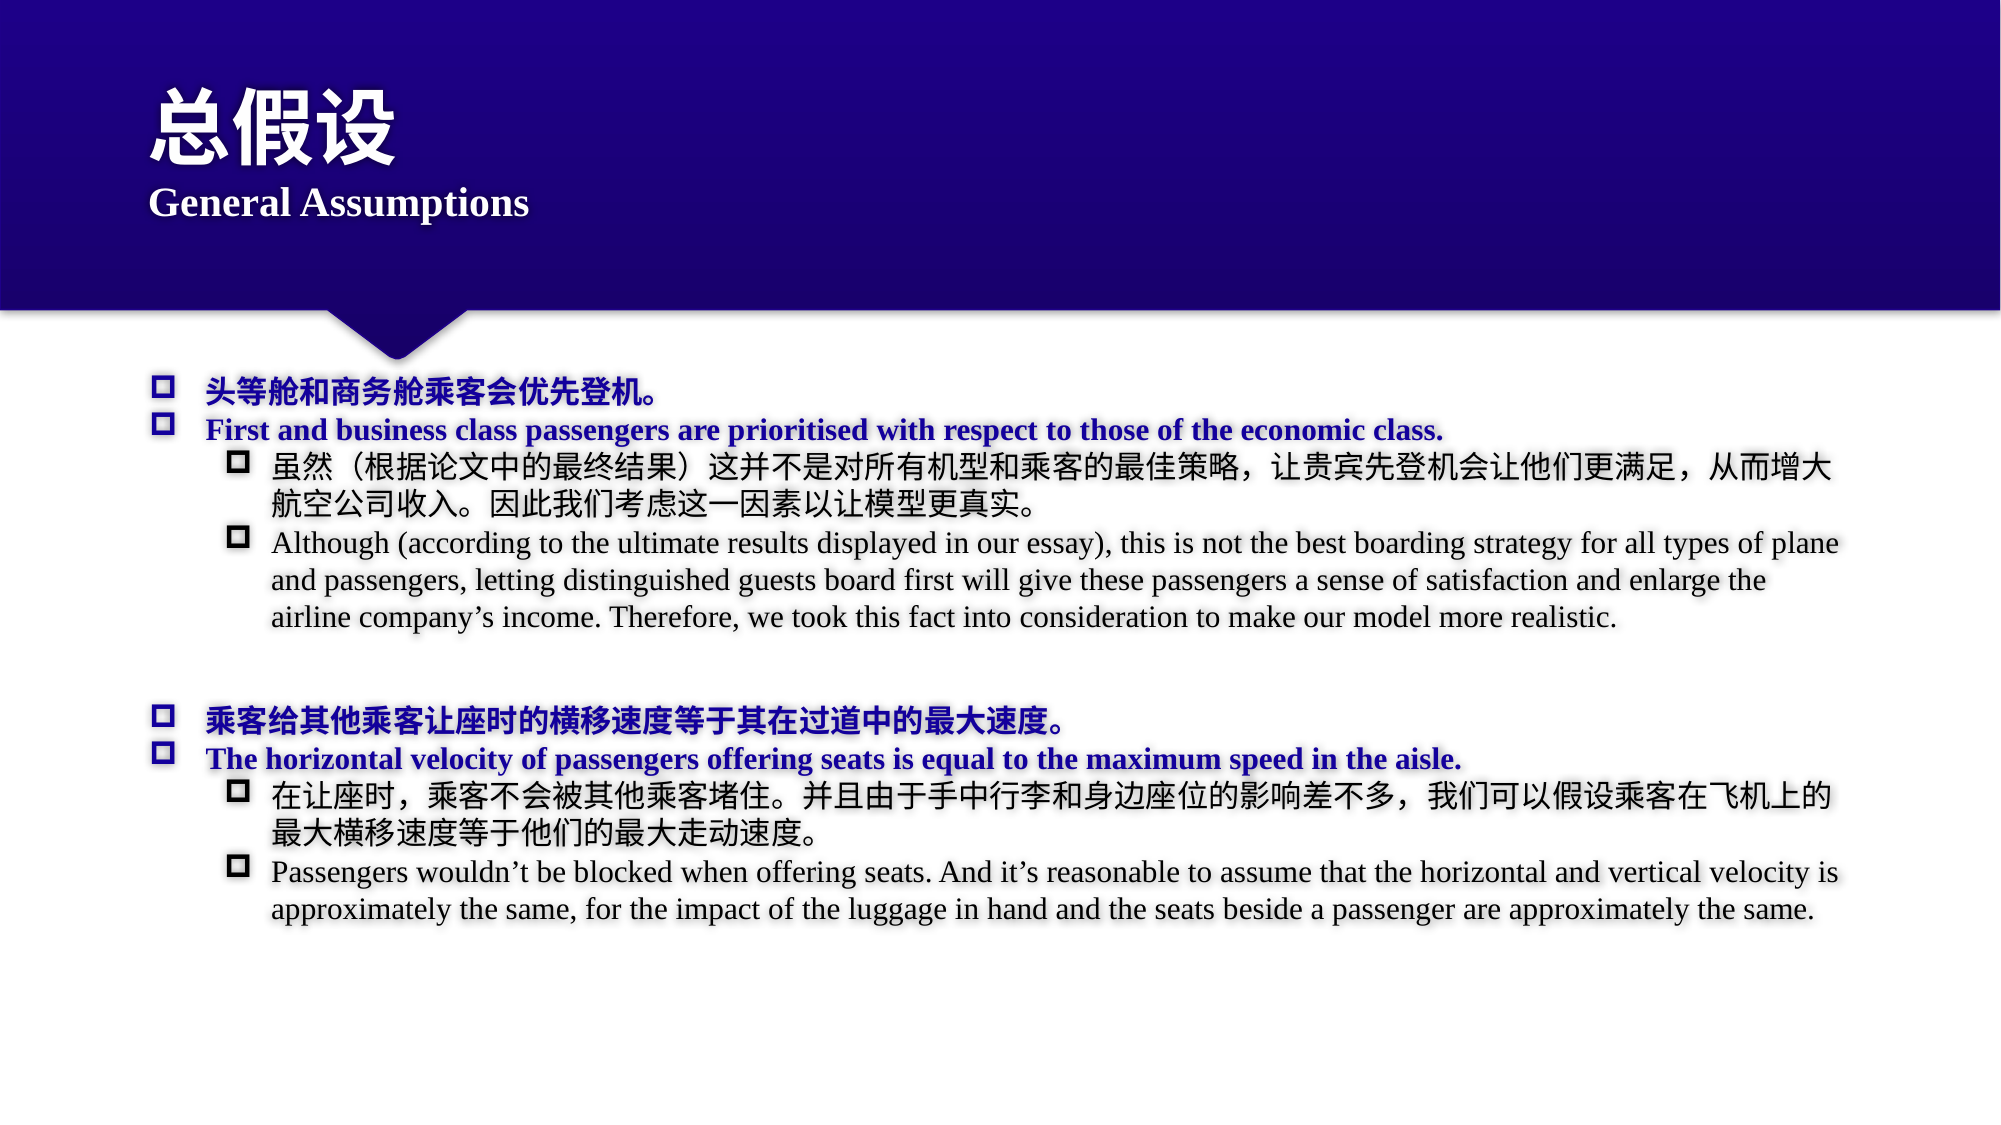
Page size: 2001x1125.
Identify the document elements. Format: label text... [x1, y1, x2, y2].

title 总假设 General Assumptions [132, 73, 1868, 233]
list 头等舱和商务舱乘客会优先登机。 First and business class passengers are prioritised with respect to those of the economic class. 虽然（根据论文中的最终结果）这并不是对所有机型和乘客的最佳策略，让贵宾先登机会让他们更满足，从而增大航空公司收入。因此我们考虑这一因素以让模型更真实。 Although (according to the ultimate results displayed in our essay), this is not the best boarding strategy for all types of plane and passengers, letting distinguished guests board first will give these passengers a sense of satisfaction and enlarge the airline company’s income. Therefore, we took this fact into consideration to make our model more realistic. 乘客给其他乘客让座时的横移速度等于其在过道中的最大速度。 The horizontal velocity of passengers offering seats is equal to the maximum speed in the aisle. 在让座时，乘客不会被其他乘客堵住。并且由于手中行李和身边座位的影响差不多，我们可以假设乘客在飞机上的最大横移速度等于他们的最大走动速度。 Passengers wouldn’t be blocked when offering seats. And it’s reasonable to assume that the horizontal and vertical velocity is approximately the same, for the impact of the luggage in hand and the seats beside a passenger are approximately the same. [134, 364, 1866, 962]
